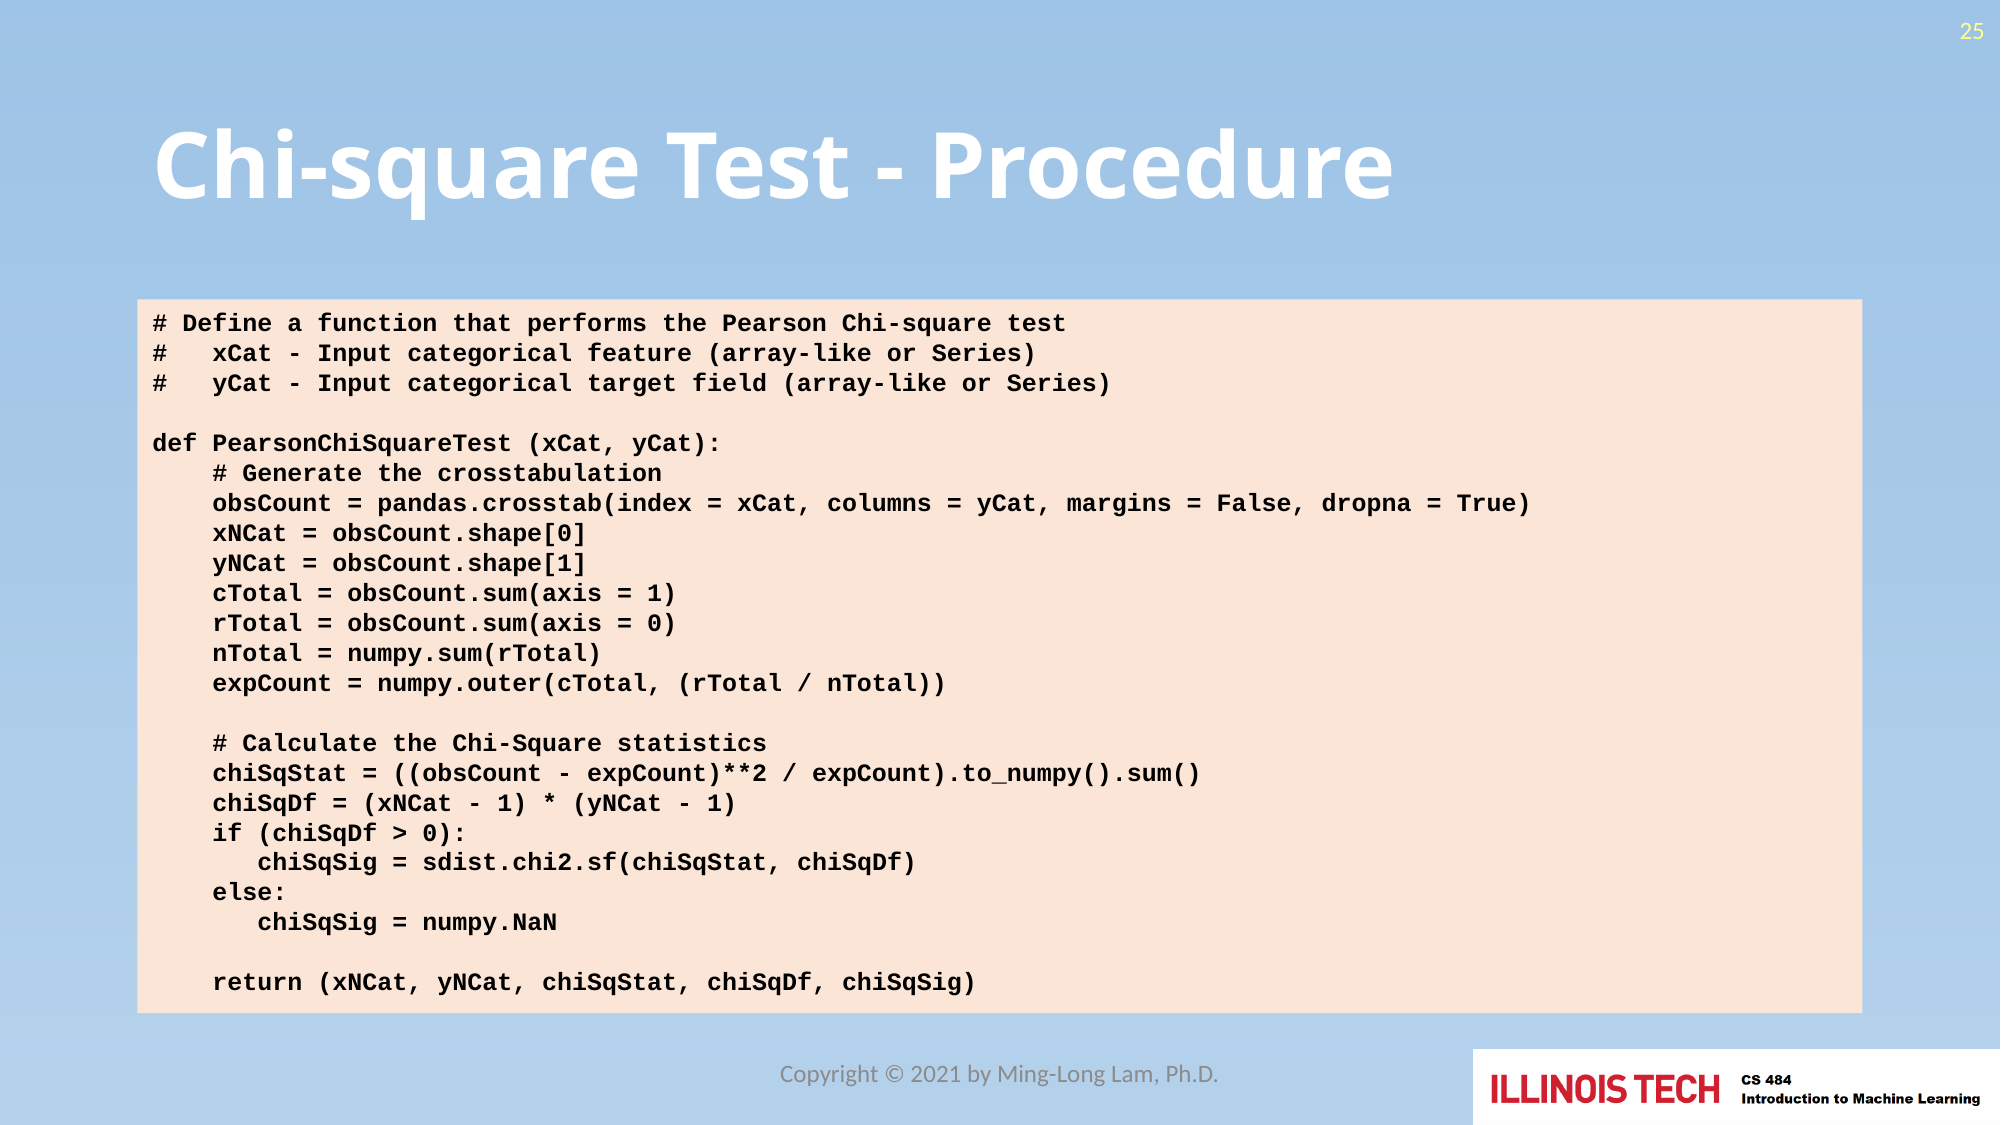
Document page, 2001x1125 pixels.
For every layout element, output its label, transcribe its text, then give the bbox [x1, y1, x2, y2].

title Chi-square Test - Procedure [137, 59, 1863, 278]
picture [1473, 1049, 2000, 1125]
list # Define a function that performs the Pearson Chi-square test # xCat - Input categorical feature (array-like or Series) # yCat - Input categorical target field (array-like or Series) def PearsonChiSquareTest (xCat, yCat): # Generate the crosstabulation obsCount = pandas.crosstab(index = xCat, columns = yCat, margins = False, dropna = True) xNCat = obsCount.shape[0] yNCat = obsCount.shape[1] cTotal = obsCount.sum(axis = 1) rTotal = obsCount.sum(axis = 0) nTotal = numpy.sum(rTotal) expCount = numpy.outer(cTotal, (rTotal / nTotal)) # Calculate the Chi-Square statistics chiSqStat = ((obsCount - expCount)**2 / expCount).to_numpy().sum() chiSqDf = (xNCat - 1) * (yNCat - 1) if (chiSqDf > 0): chiSqSig = sdist.chi2.sf(chiSqStat, chiSqDf) else: chiSqSig = numpy.NaN return (xNCat, yNCat, chiSqStat, chiSqDf, chiSqSig) [137, 299, 1863, 1014]
footer Copyright © 2021 by Ming-Long Lam, Ph.D. [662, 1042, 1338, 1103]
slide_number 25 [1550, 0, 2000, 60]
